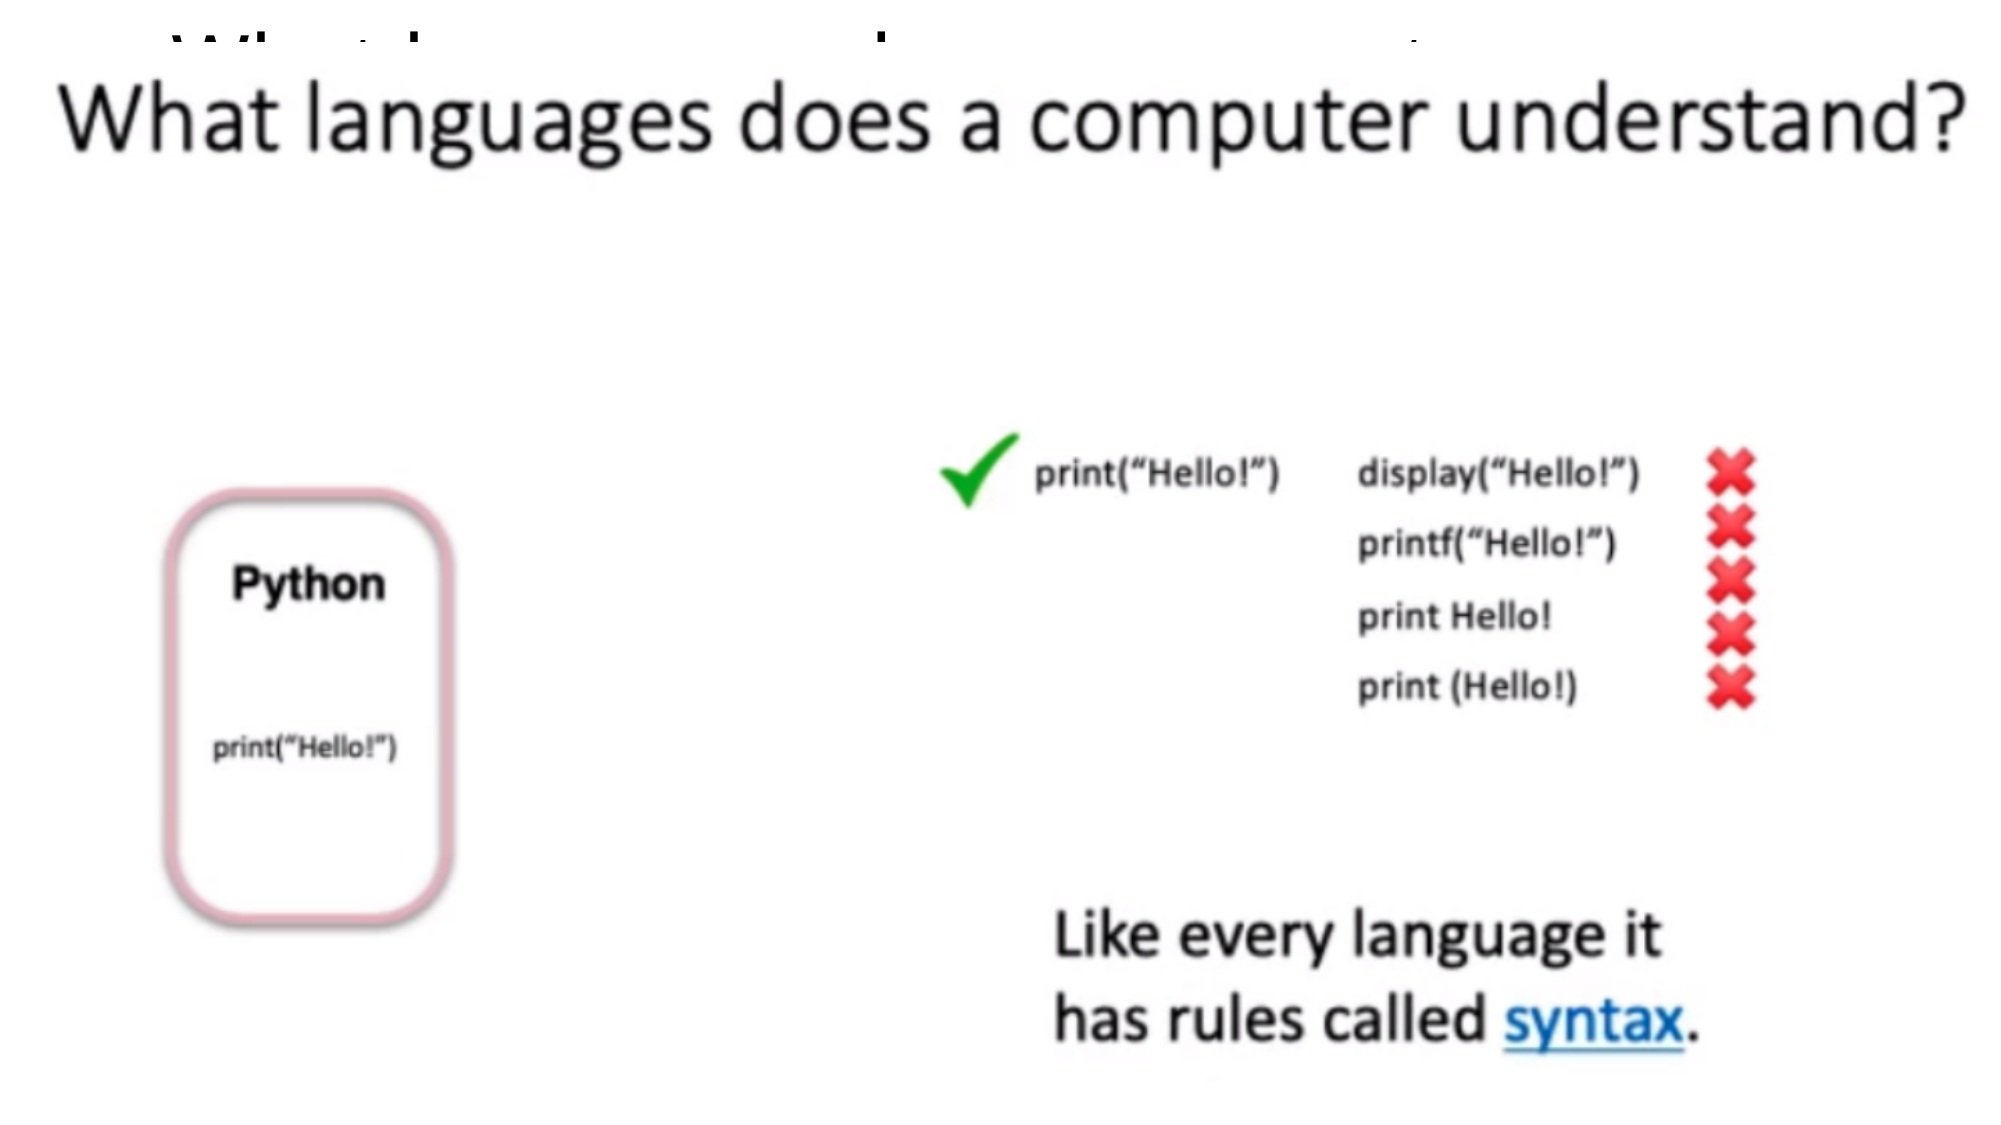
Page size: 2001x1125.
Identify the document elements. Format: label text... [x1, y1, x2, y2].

title What languages does a computer understand? [156, 3, 1839, 42]
picture [0, 42, 2000, 1082]
